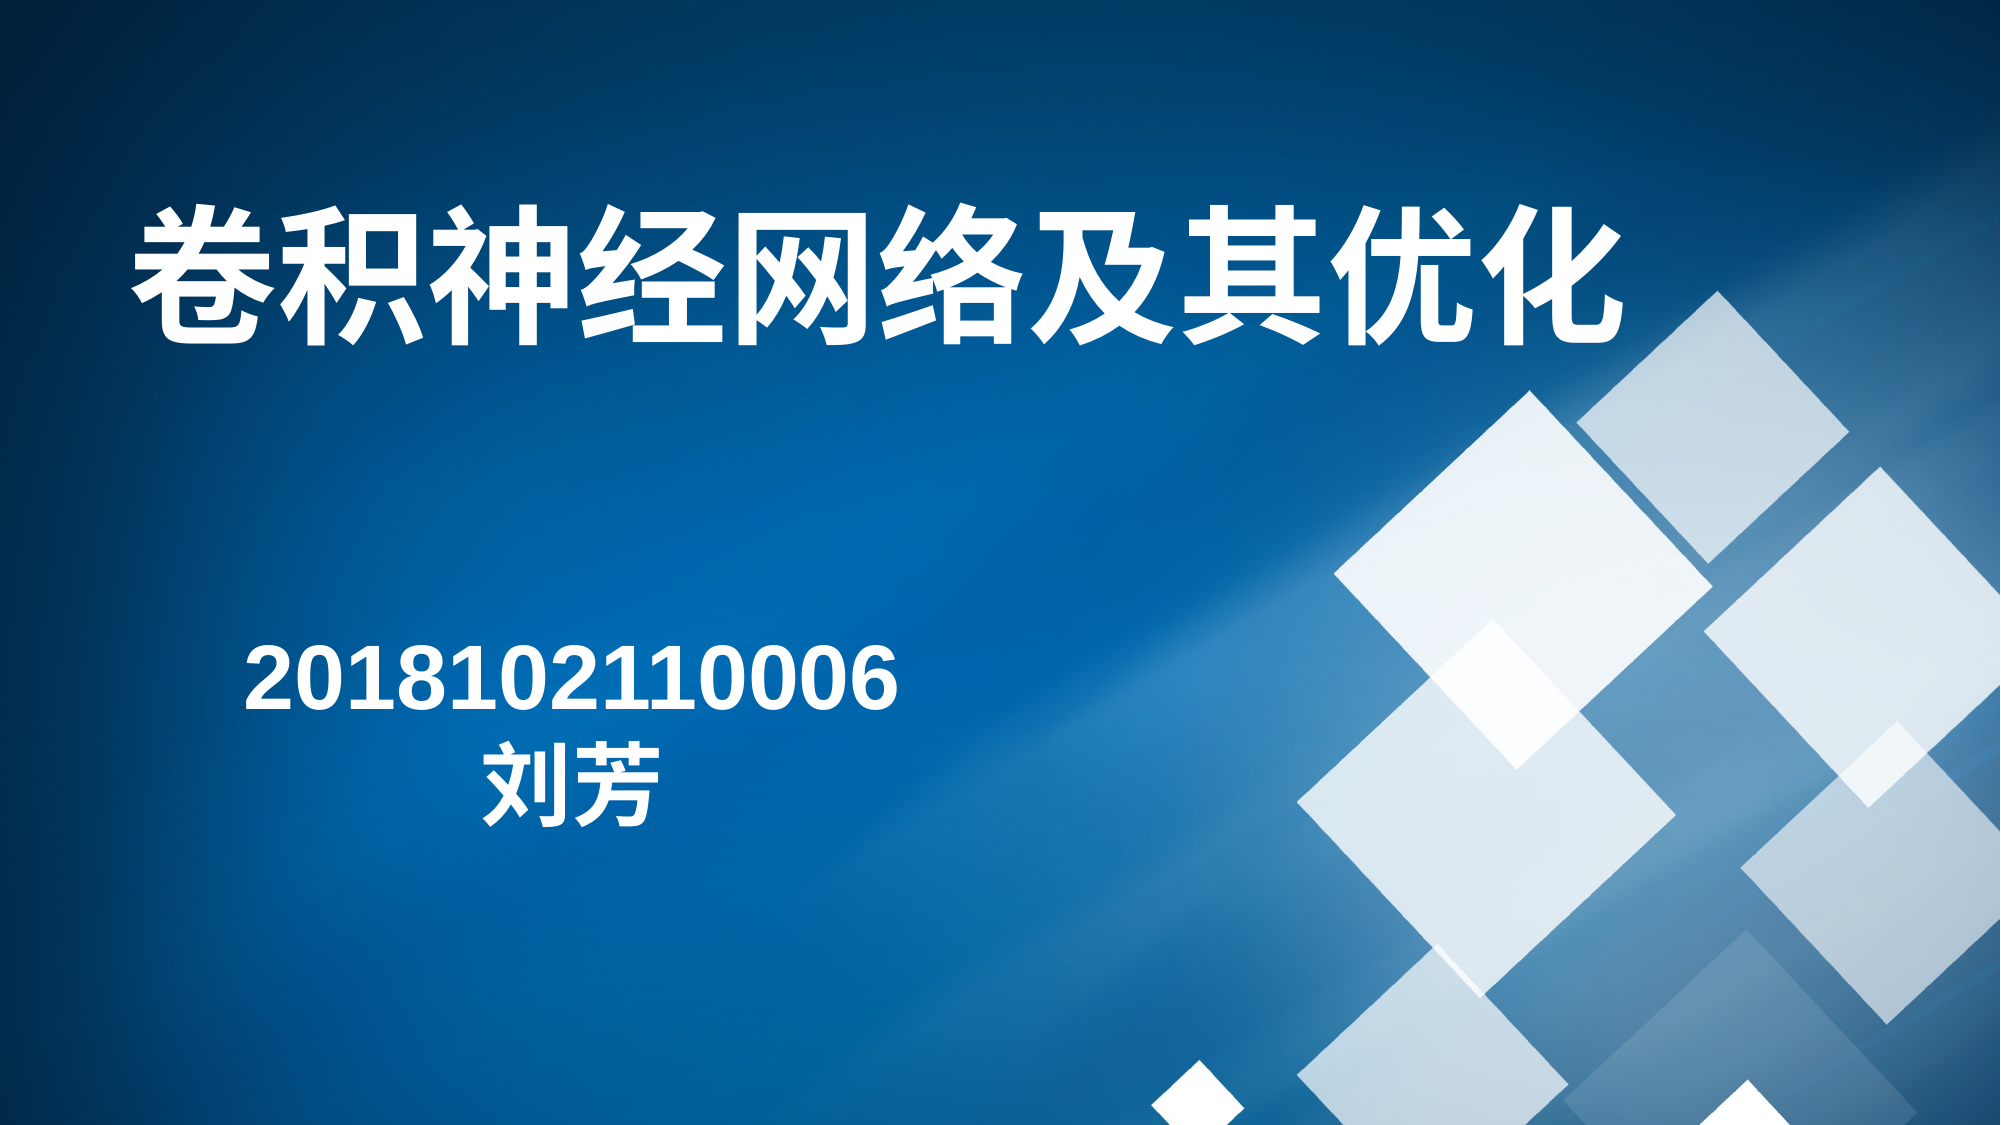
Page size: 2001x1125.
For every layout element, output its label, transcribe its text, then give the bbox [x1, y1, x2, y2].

text_box 卷积神经网络及其优化 [112, 175, 1643, 370]
text_box 2018102110006 刘芳 [228, 610, 917, 846]
picture [0, 0, 2000, 1125]
